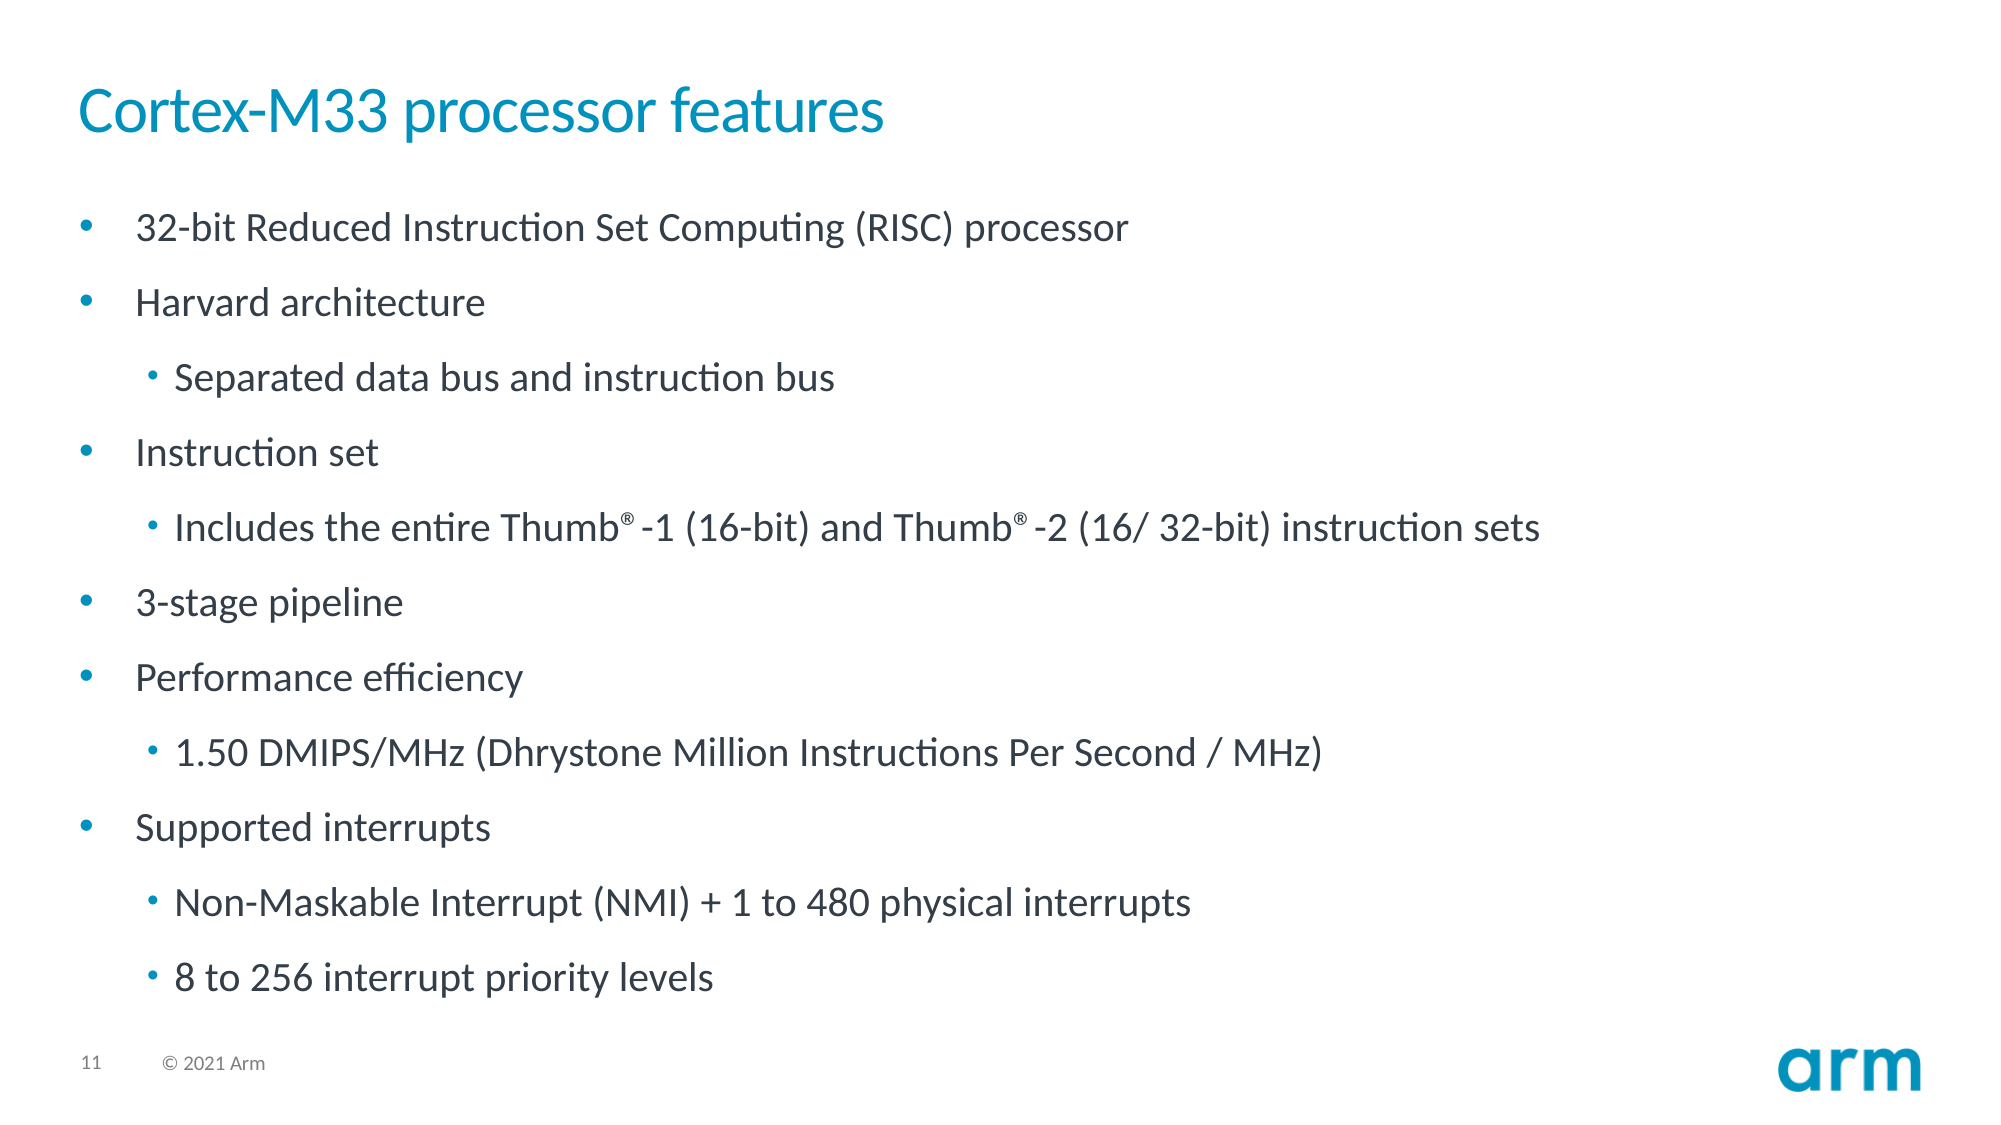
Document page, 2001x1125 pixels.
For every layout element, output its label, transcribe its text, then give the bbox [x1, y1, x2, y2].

picture [1777, 1047, 1922, 1093]
list 32-bit Reduced Instruction Set Computing (RISC) processor Harvard architecture Separated data bus and instruction bus Instruction set Includes the entire Thumb®-1 (16-bit) and Thumb®-2 (16/ 32-bit) instruction sets 3-stage pipeline Performance efficiency 1.50 DMIPS/MHz (Dhrystone Million Instructions Per Second / MHz) Supported interrupts Non-Maskable Interrupt (NMI) + 1 to 480 physical interrupts 8 to 256 interrupt priority levels [79, 200, 1910, 968]
title Cortex-M33 processor features [78, 78, 1922, 186]
